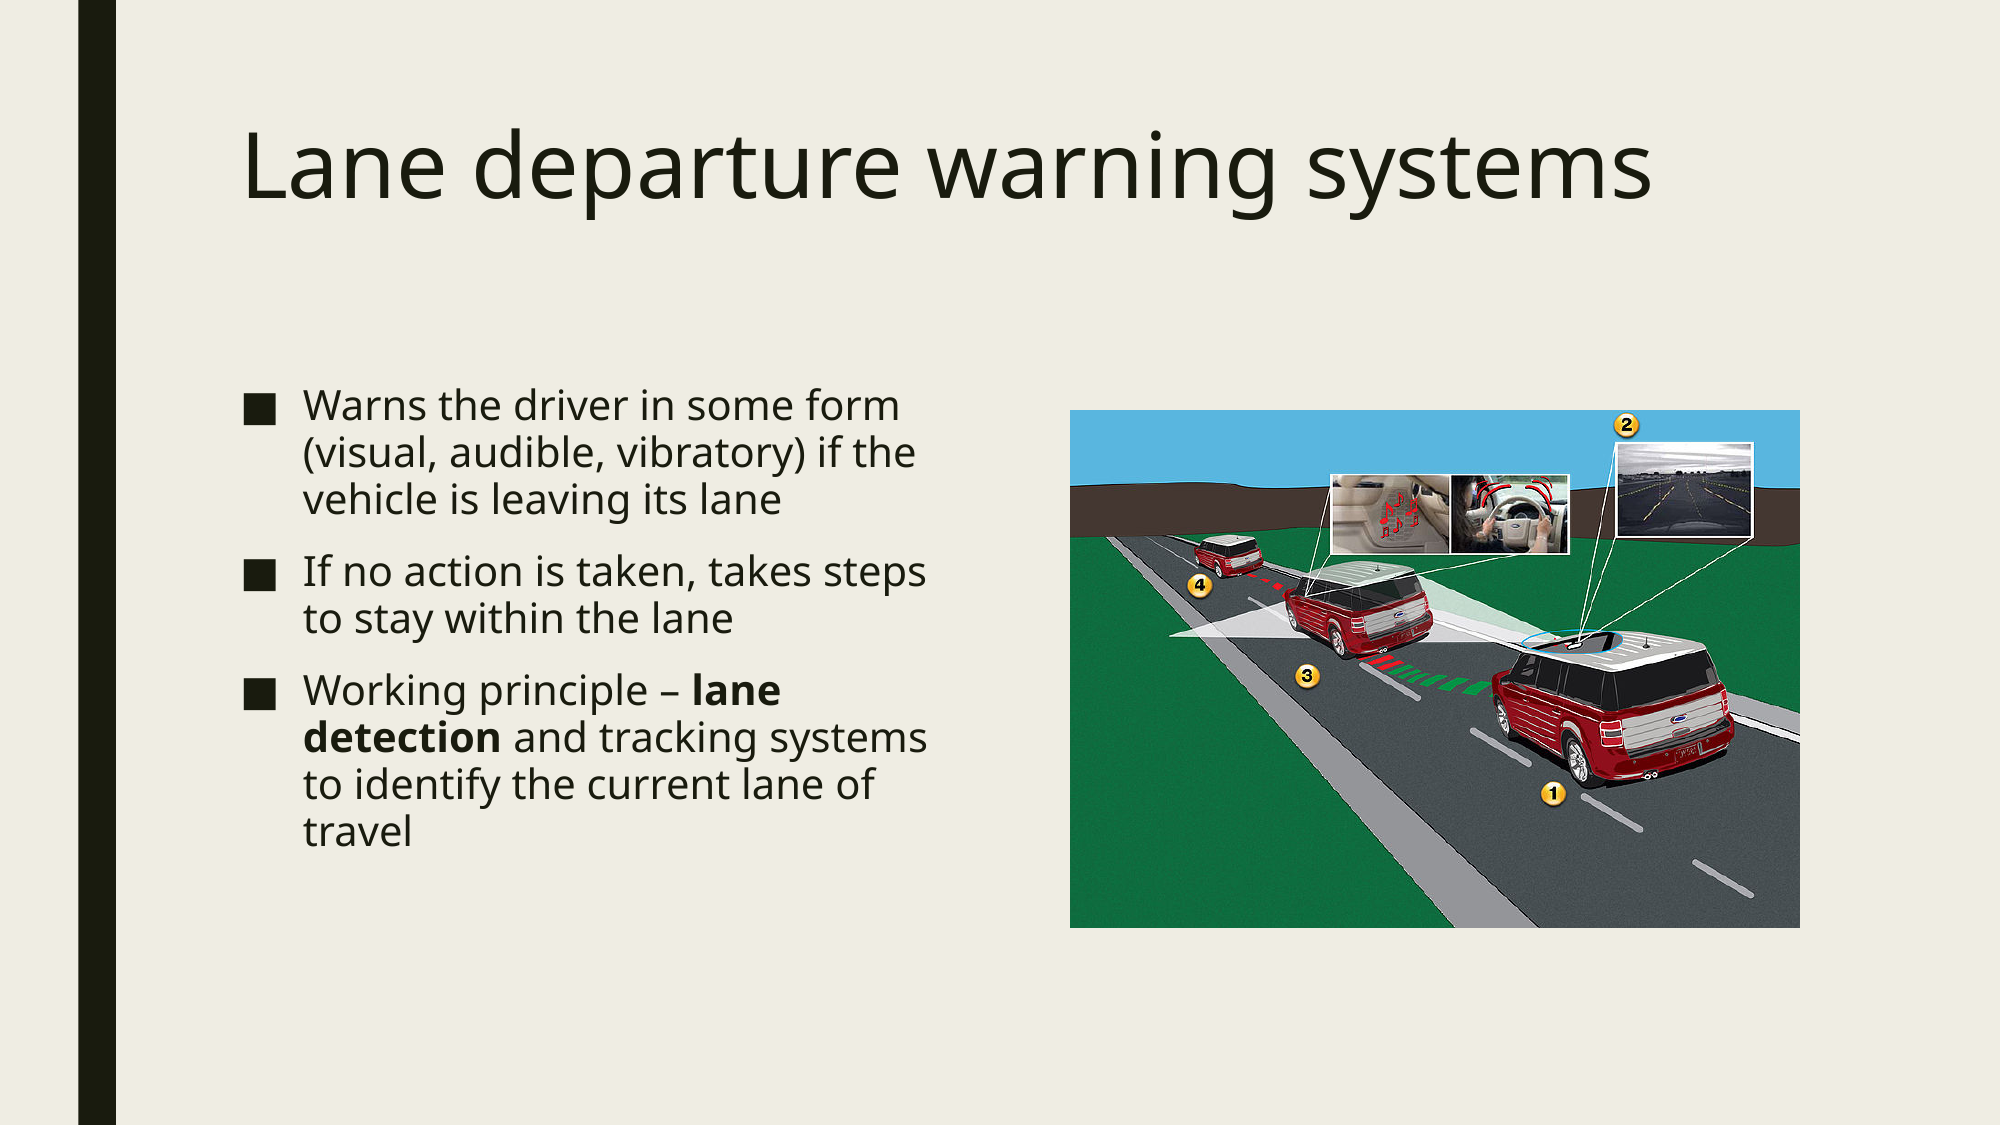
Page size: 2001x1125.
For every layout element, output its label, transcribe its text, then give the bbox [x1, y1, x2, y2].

list Warns the driver in some form (visual, audible, vibratory) if the vehicle is leaving its lane If no action is taken, takes steps to stay within the lane Working principle – lane detection and tracking systems to identify the current lane of travel [225, 375, 955, 963]
title Lane departure warning systems [225, 112, 1800, 357]
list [1070, 410, 1800, 928]
